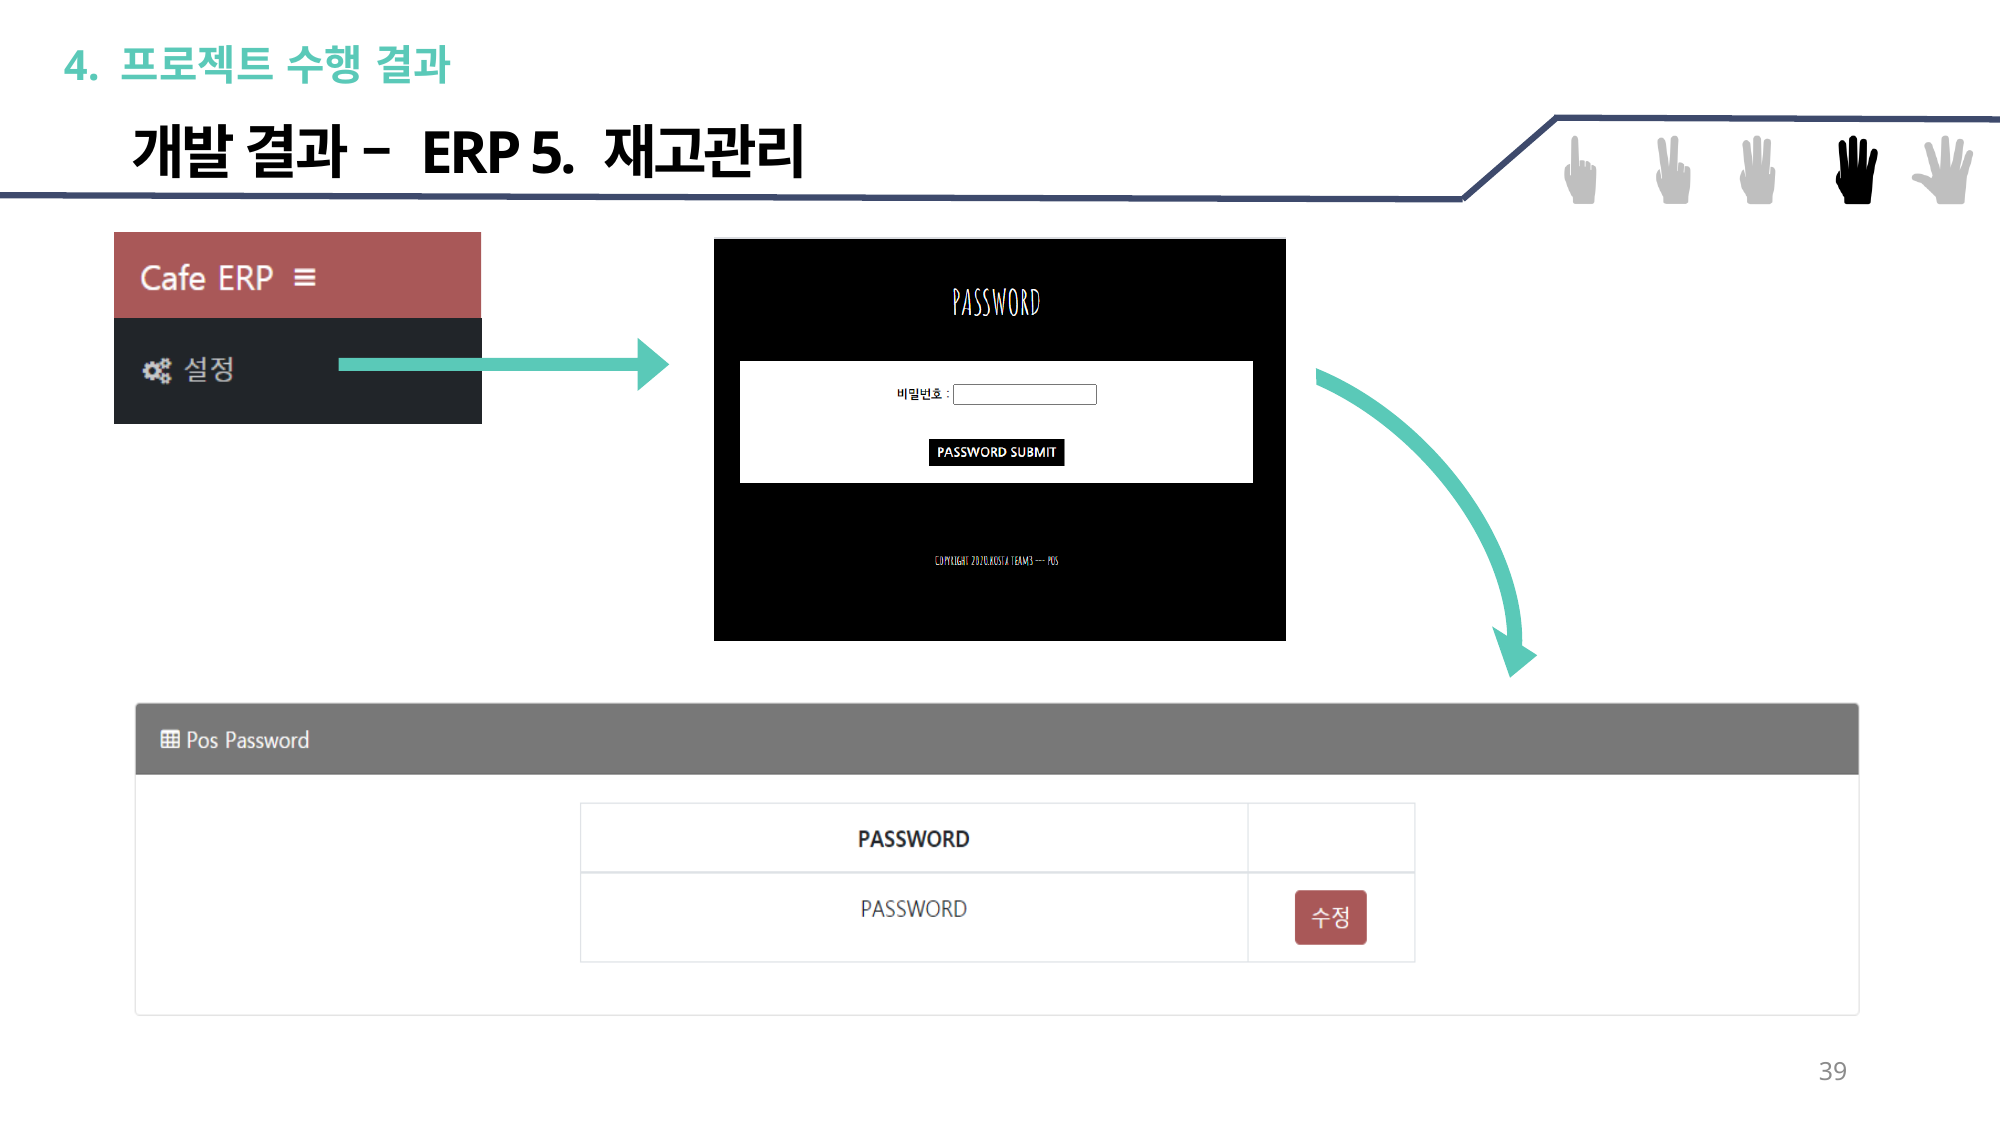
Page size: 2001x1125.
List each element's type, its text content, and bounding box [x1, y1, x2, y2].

picture [127, 691, 1873, 1030]
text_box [0, 195, 1462, 200]
text_box [1315, 368, 1538, 678]
picture [1535, 131, 1625, 209]
text_box 4. 프로젝트 수행 결과 [49, 30, 705, 96]
text_box [482, 335, 671, 394]
picture [1812, 131, 1987, 208]
text_box 개발 결과 – ERP 5. 재고관리 [116, 107, 853, 193]
slide_number 39 [1412, 1042, 1863, 1103]
picture [714, 236, 1286, 645]
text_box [1462, 117, 1558, 200]
picture [1628, 131, 1802, 209]
picture [113, 232, 482, 424]
